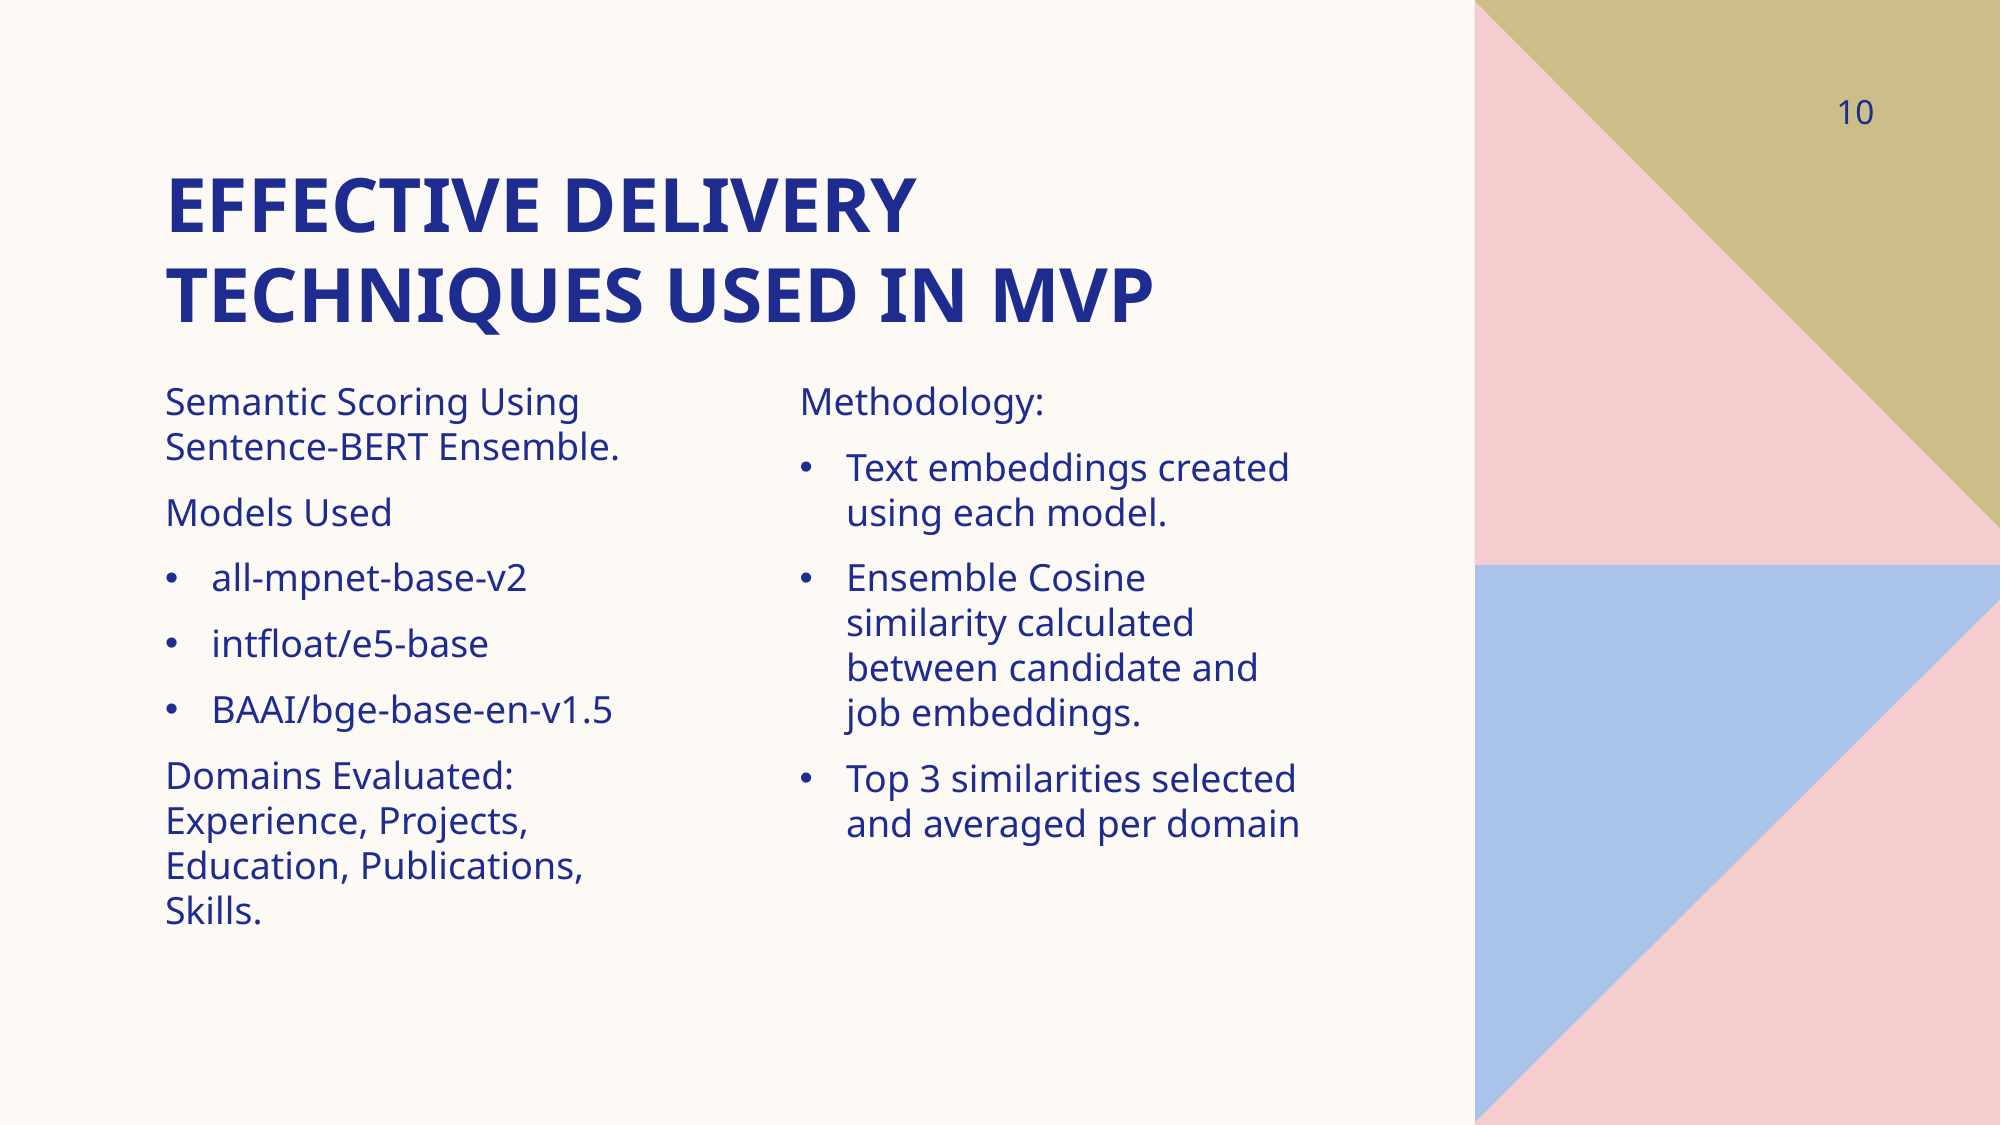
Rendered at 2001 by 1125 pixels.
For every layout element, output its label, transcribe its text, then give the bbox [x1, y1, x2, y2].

list Semantic Scoring Using Sentence-BERT Ensemble. Models Used all-mpnet-base-v2 intfloat/e5-base BAAI/bge-base-en-v1.5 Domains Evaluated: Experience, Projects, Education, Publications, Skills. [150, 377, 689, 988]
slide_number 10 [1712, 75, 1875, 153]
list Methodology: Text embeddings created using each model. Ensemble Cosine similarity calculated between candidate and job embeddings. Top 3 similarities selected and averaged per domain [784, 377, 1324, 988]
title Effective delivery techniques used in MVP [150, 136, 1429, 338]
